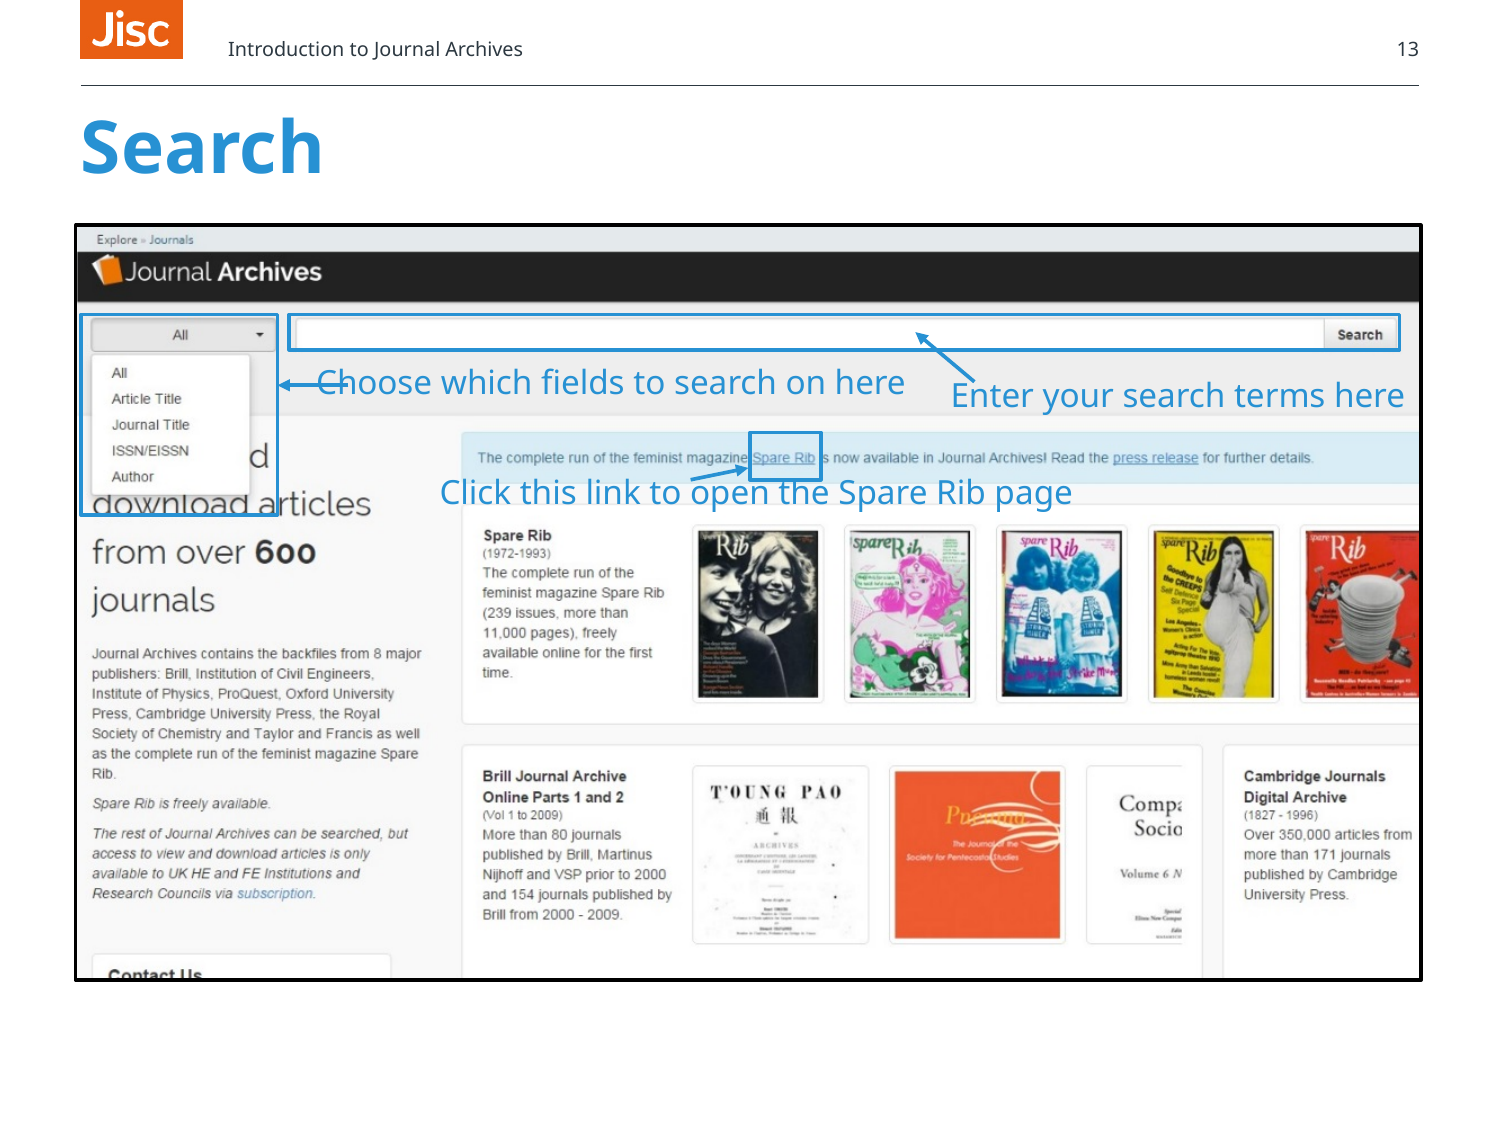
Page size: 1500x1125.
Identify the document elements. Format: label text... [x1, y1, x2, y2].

footer Introduction to Journal Archives [228, 39, 1102, 64]
slide_number 13 [1338, 39, 1420, 64]
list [77, 226, 1420, 979]
picture [80, 0, 183, 59]
title Search [80, 85, 1301, 225]
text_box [915, 331, 975, 383]
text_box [690, 467, 749, 480]
